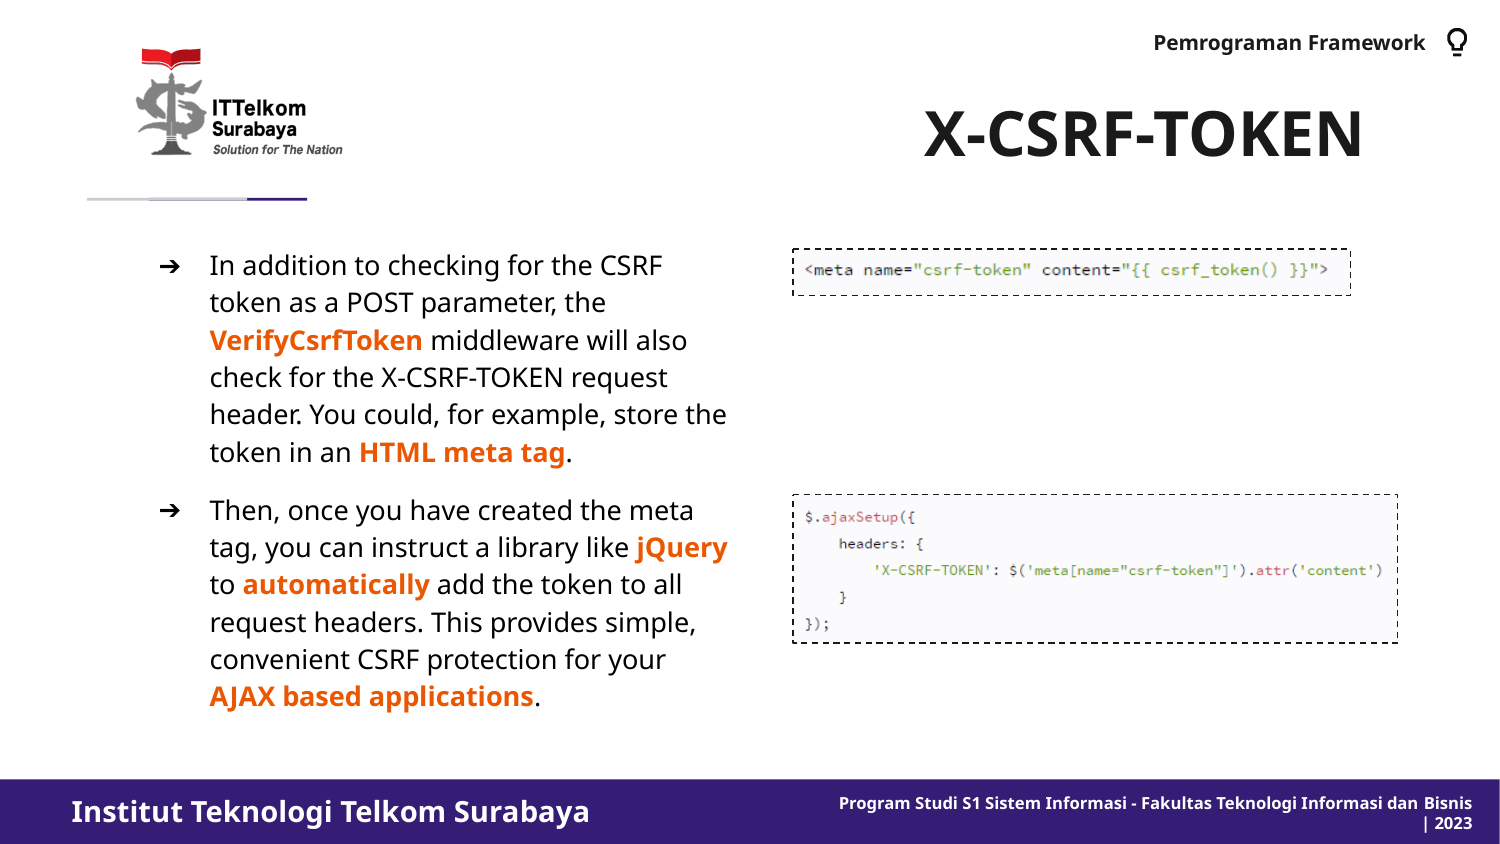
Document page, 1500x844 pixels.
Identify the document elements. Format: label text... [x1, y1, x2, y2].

title X-CSRF-TOKEN [119, 78, 1381, 167]
picture [134, 42, 349, 78]
picture [793, 495, 1398, 643]
picture [793, 249, 1350, 296]
picture [1441, 25, 1474, 59]
title Pemrograman Framework [179, 14, 1441, 70]
list In addition to checking for the CSRF token as a POST parameter, the VerifyCsrfToken middleware will also check for the X-CSRF-TOKEN request header. You could, for example, store the token in an HTML meta tag. Then, once you have created the meta tag, you can instruct a library like jQuery to automatically add the token to all request headers. This provides simple, convenient CSRF protection for your AJAX based applications. [119, 228, 750, 655]
